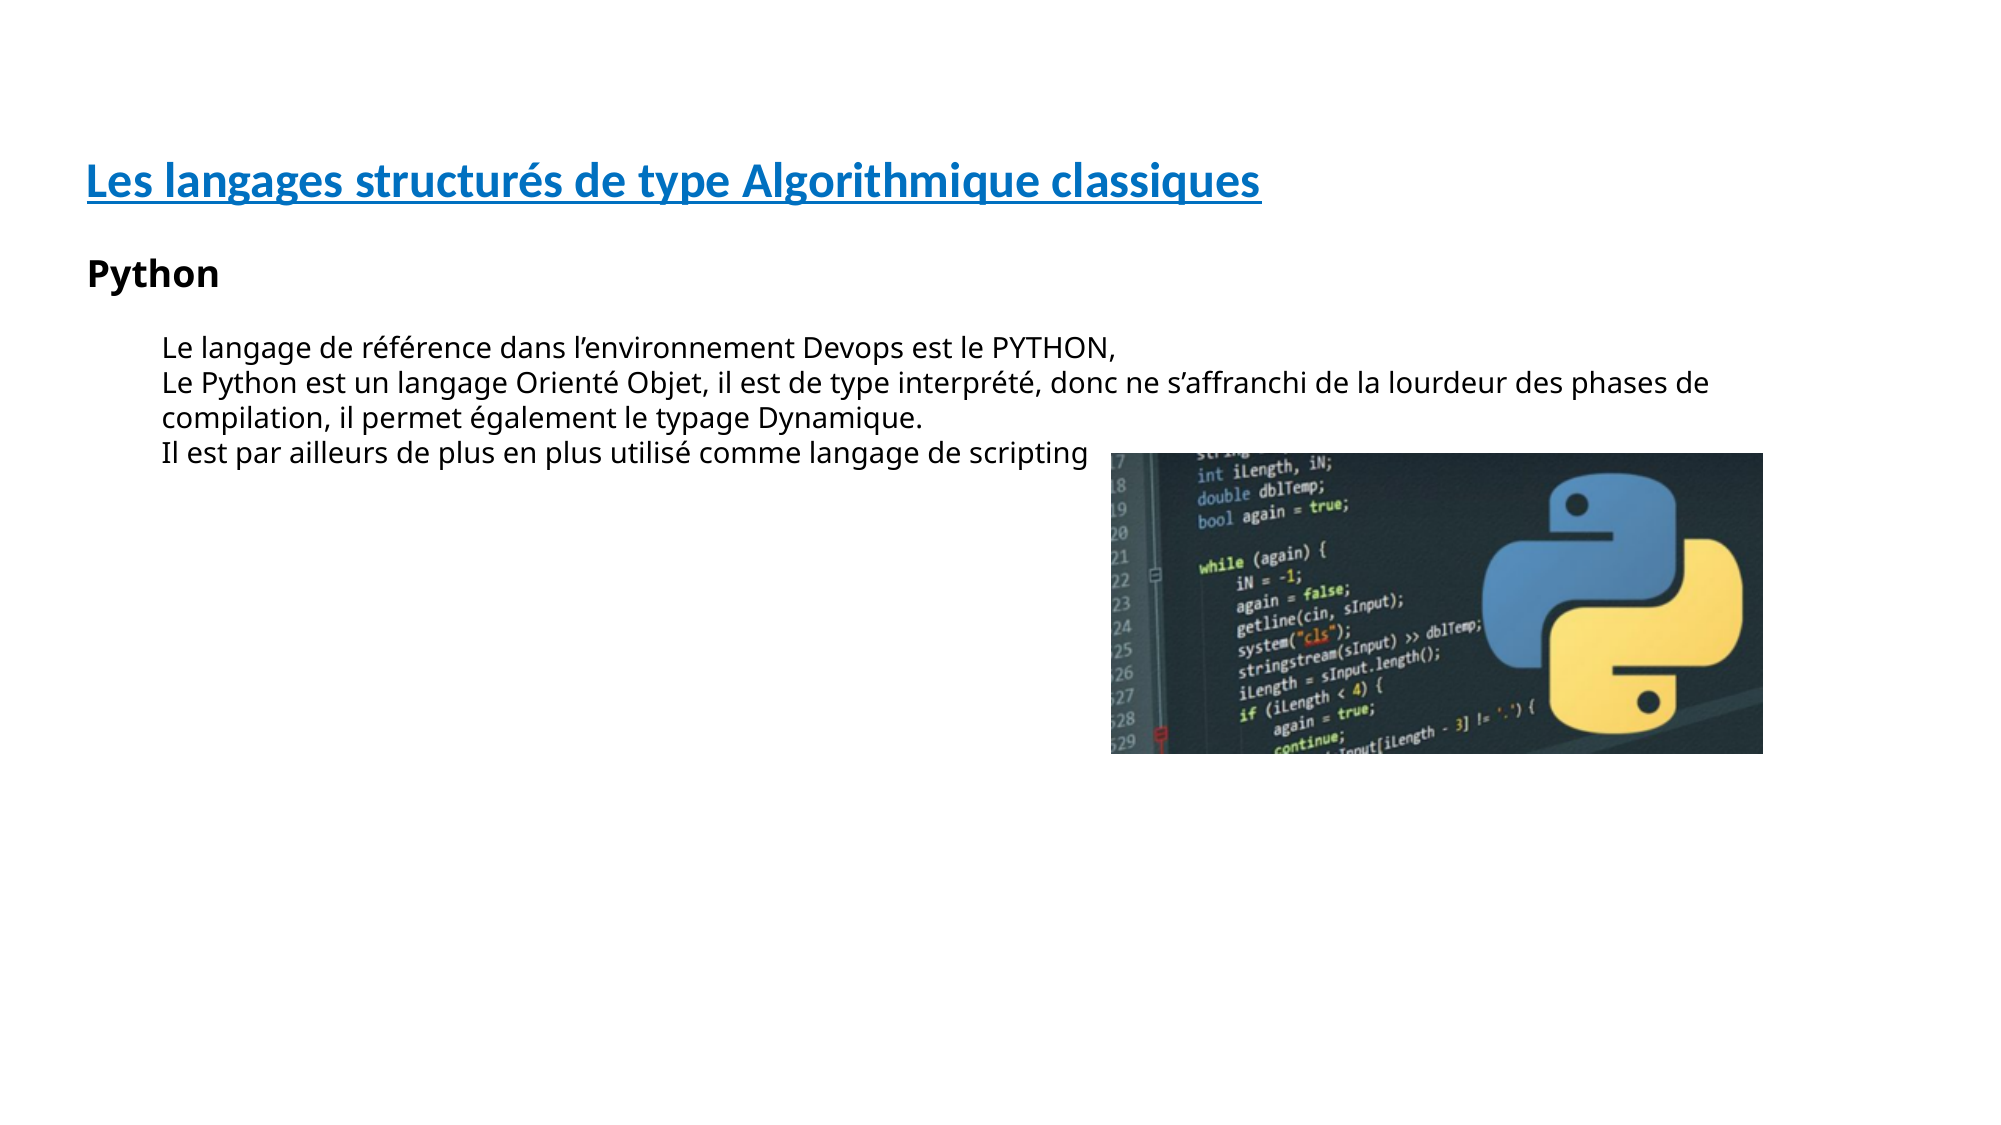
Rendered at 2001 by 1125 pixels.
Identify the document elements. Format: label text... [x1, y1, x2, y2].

text_box Les langages structurés de type Algorithmique classiques Python Le langage de référence dans l’environnement Devops est le PYTHON, Le Python est un langage Orienté Objet, il est de type interprété, donc ne s’affranchi de la lourdeur des phases de compilation, il permet également le typage Dynamique. Il est par ailleurs de plus en plus utilisé comme langage de scripting [71, 140, 1747, 672]
picture [1111, 453, 1763, 754]
